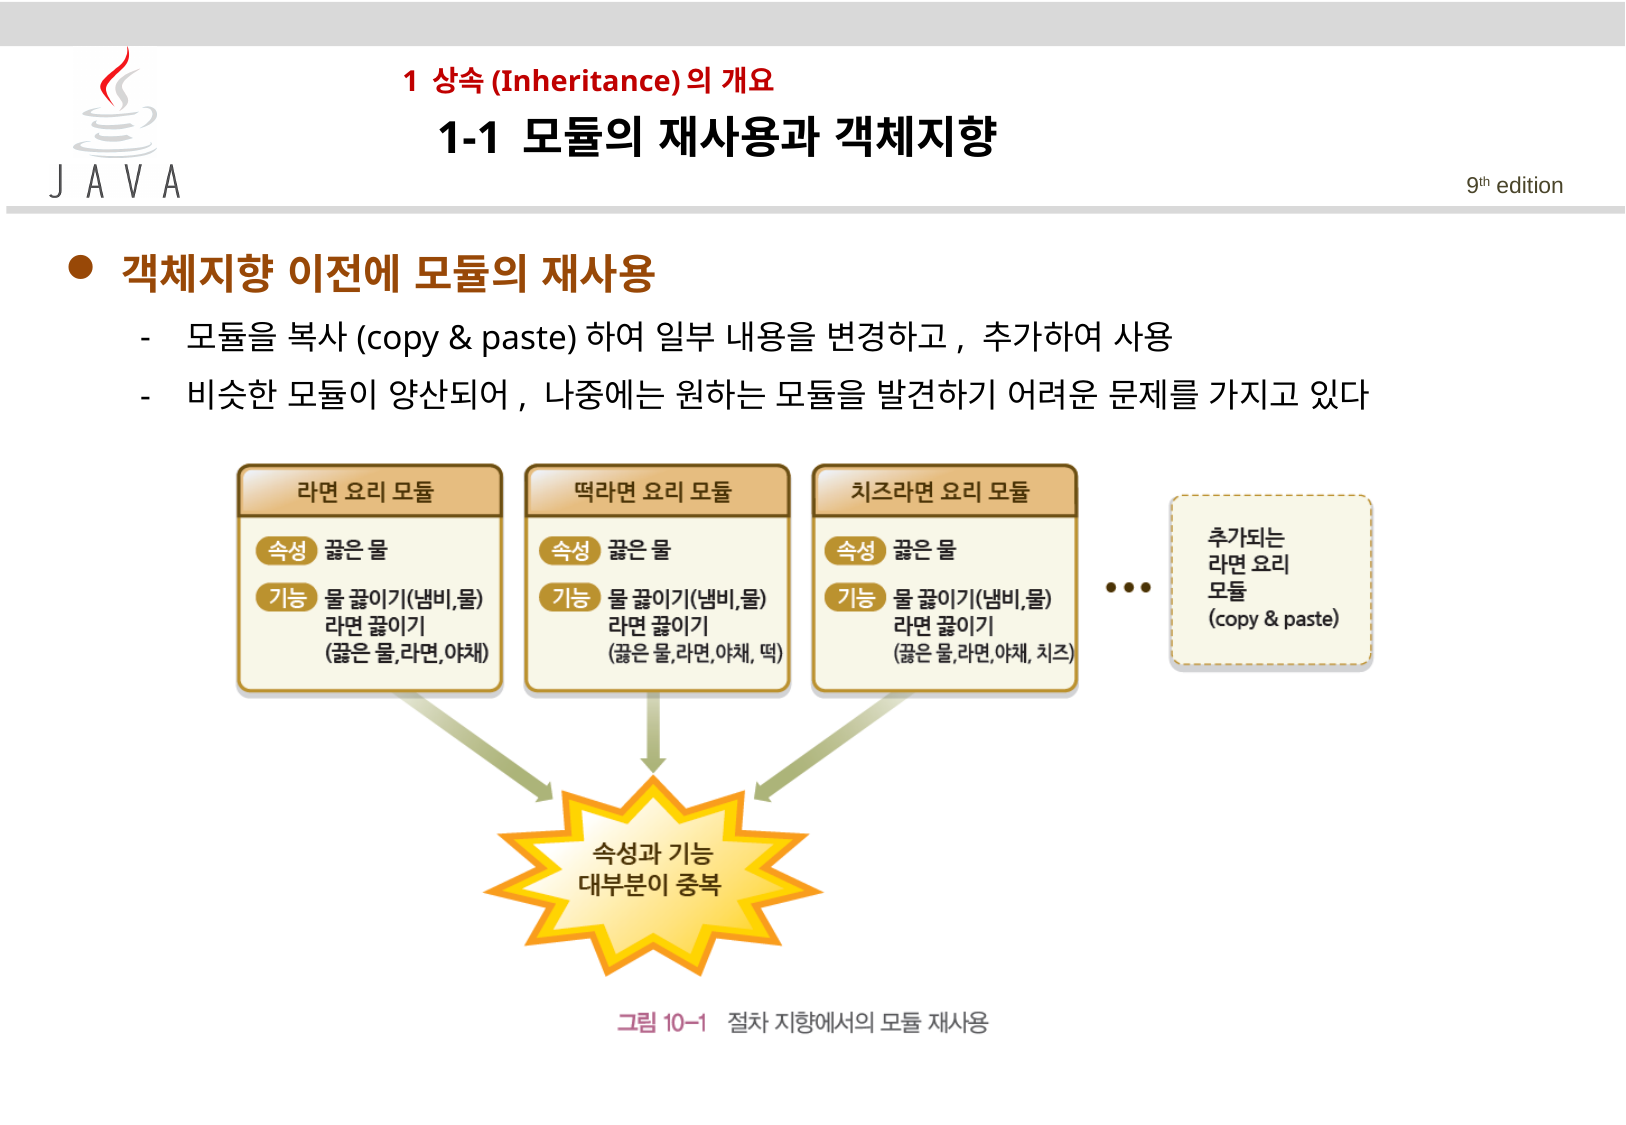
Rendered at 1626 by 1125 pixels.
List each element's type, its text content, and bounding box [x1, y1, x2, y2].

picture [212, 449, 1388, 1043]
picture [73, 46, 157, 158]
list 1-1 모듈의 재사용과 객체지향 [387, 101, 1545, 171]
picture [49, 164, 180, 198]
title 1 상속(Inheritance)의 개요 [387, 54, 1393, 105]
list 객체지향 이전에 모듈의 재사용 모듈을 복사(copy & paste)하여 일부 내용을 변경하고, 추가하여 사용 비슷한 모듈이 양산되어, 나중에는 원하는 모듈을 발견하기 어려운 문제를 가지고 있다 [48, 223, 1564, 1064]
